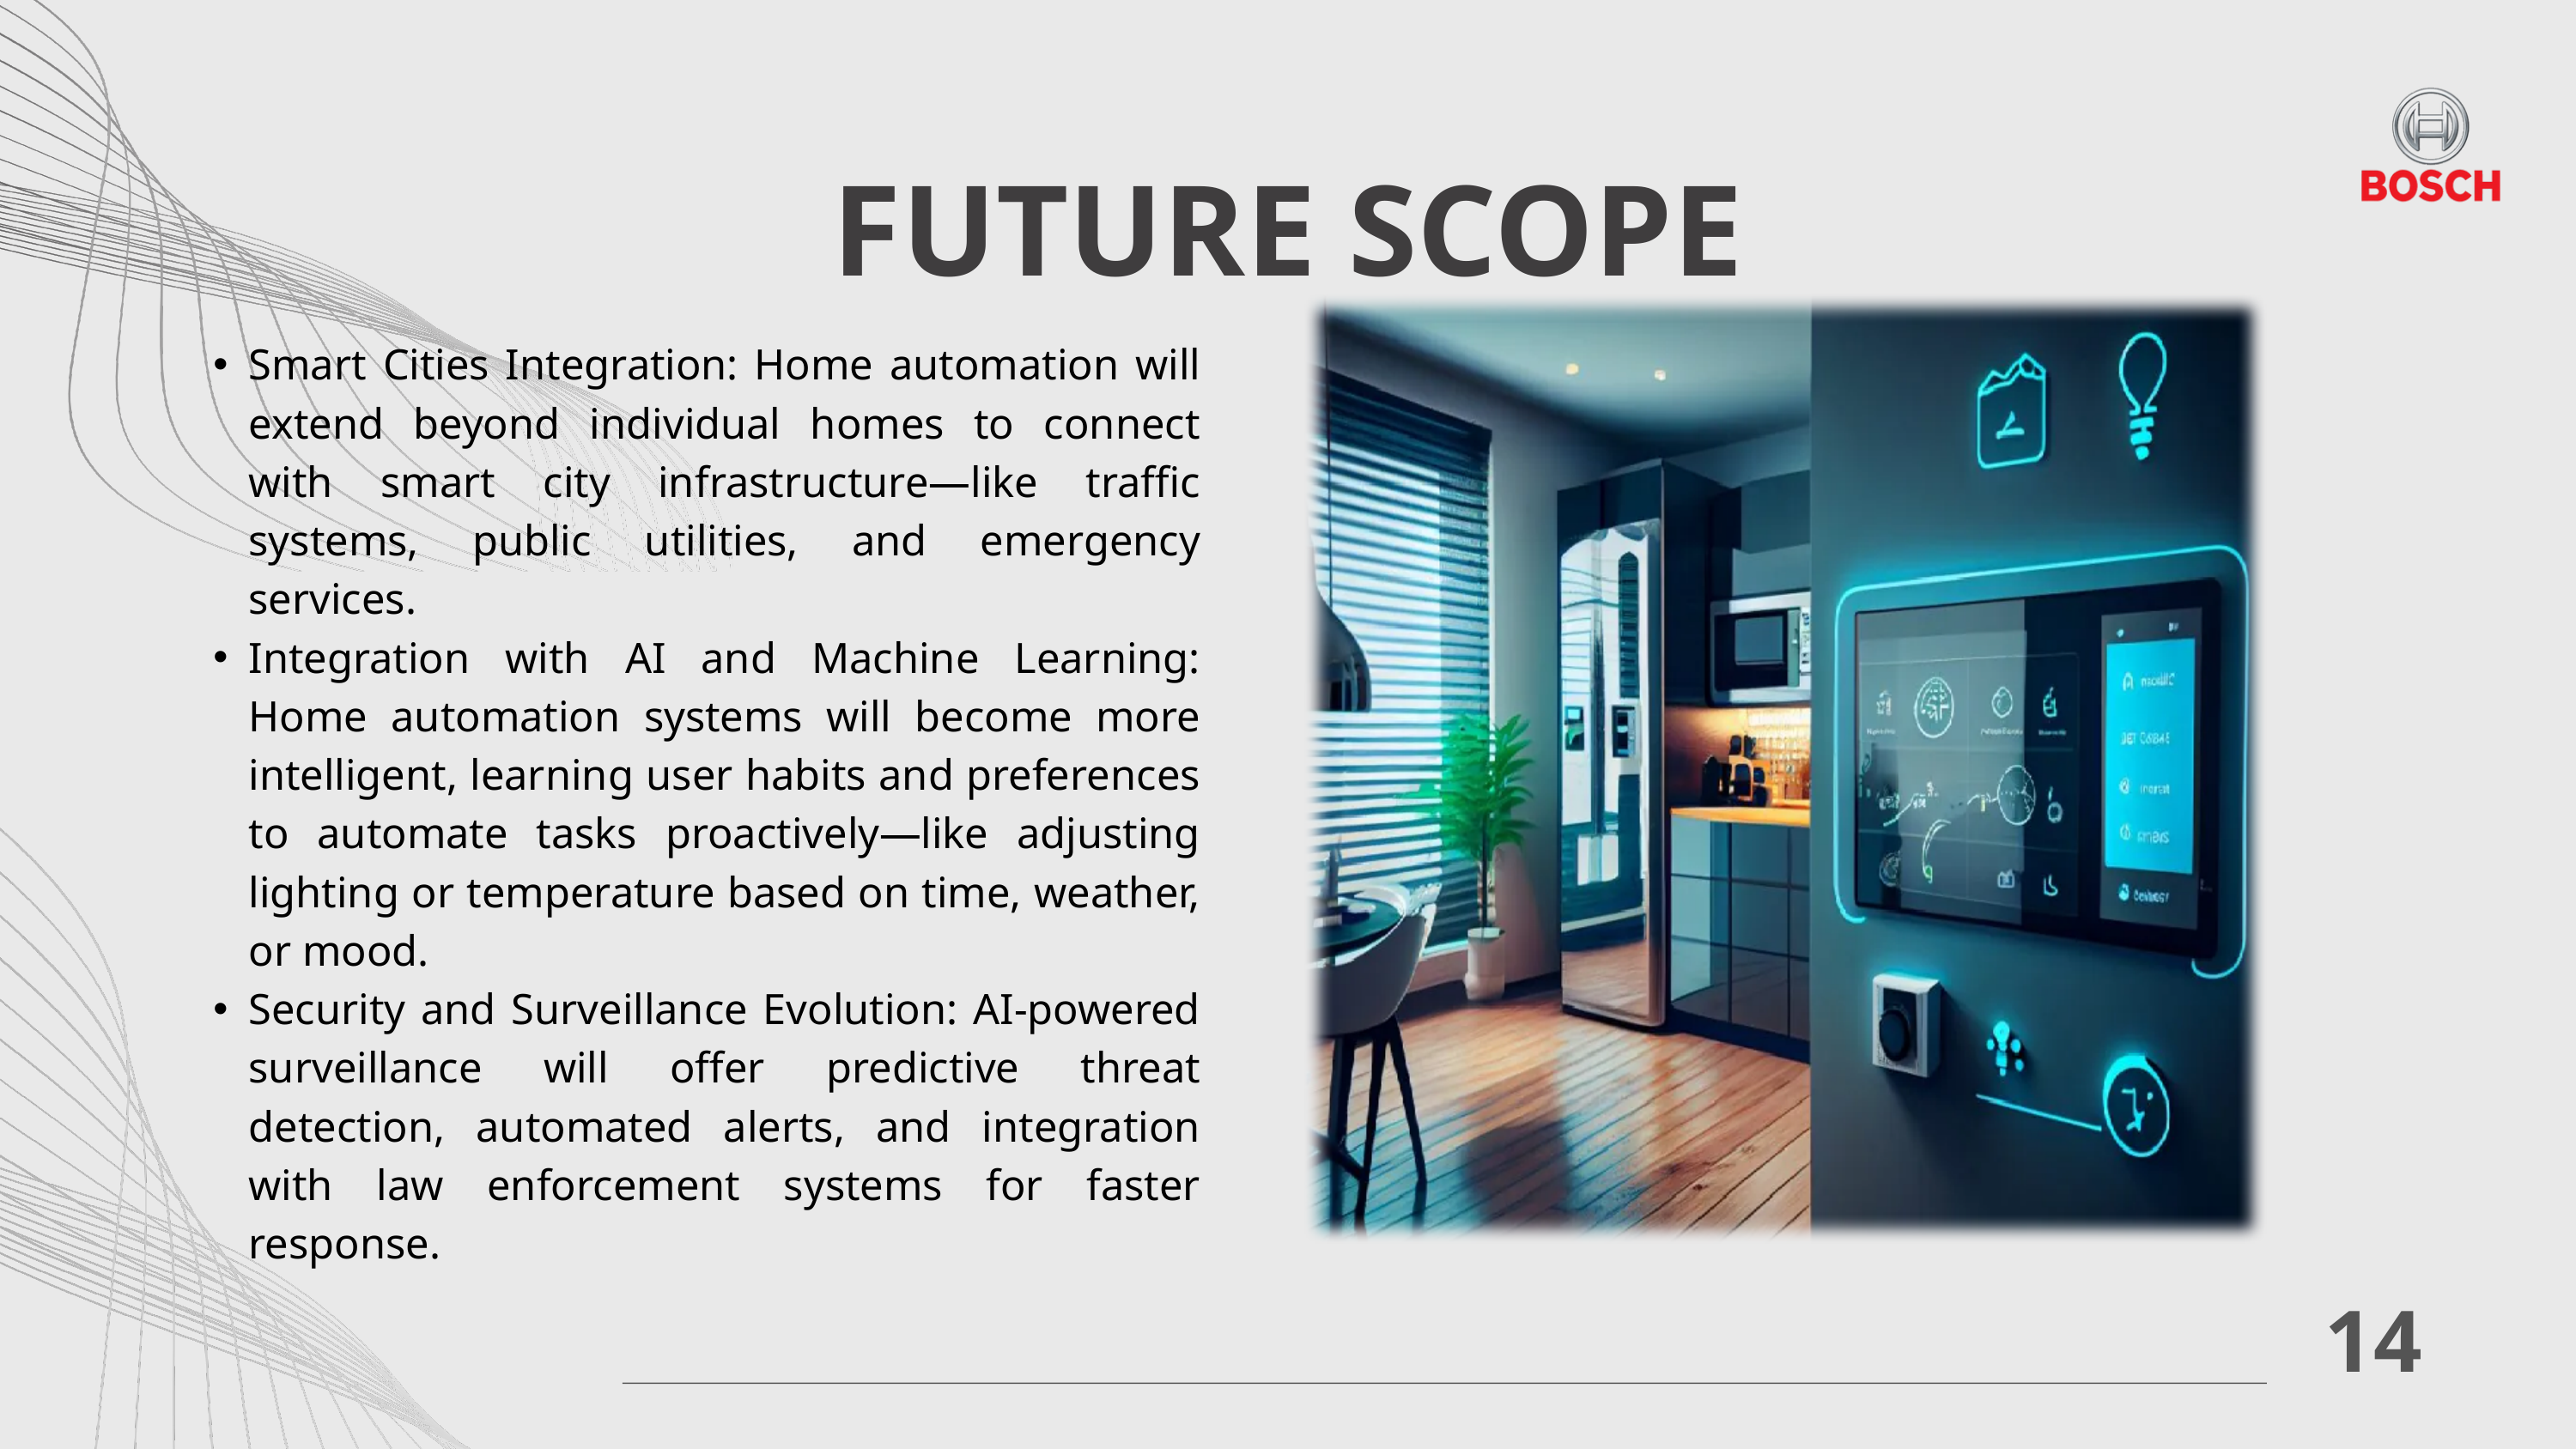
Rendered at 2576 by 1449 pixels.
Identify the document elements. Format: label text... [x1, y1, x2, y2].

text_box [0, 0, 733, 572]
text_box [2354, 69, 2507, 221]
text_box 14 [2283, 1270, 2464, 1389]
text_box FUTURE SCOPE [639, 125, 1936, 301]
text_box Smart Cities Integration: Home automation will extend beyond individual homes to connect with smart city infrastructure—like traffic systems, public utilities, and emergency services. Integration with AI and Machine Learning: Home automation systems will become more intelligent, learning user habits and preferences to automate tasks proactively—like adjusting lighting or temperature based on time, weather, or mood. Security and Surveillance Evolution: AI-powered surveillance will offer predictive threat detection, automated alerts, and integration with law enforcement systems for faster response. [177, 330, 1200, 1268]
picture [1304, 294, 2268, 1244]
text_box [0, 780, 636, 1449]
